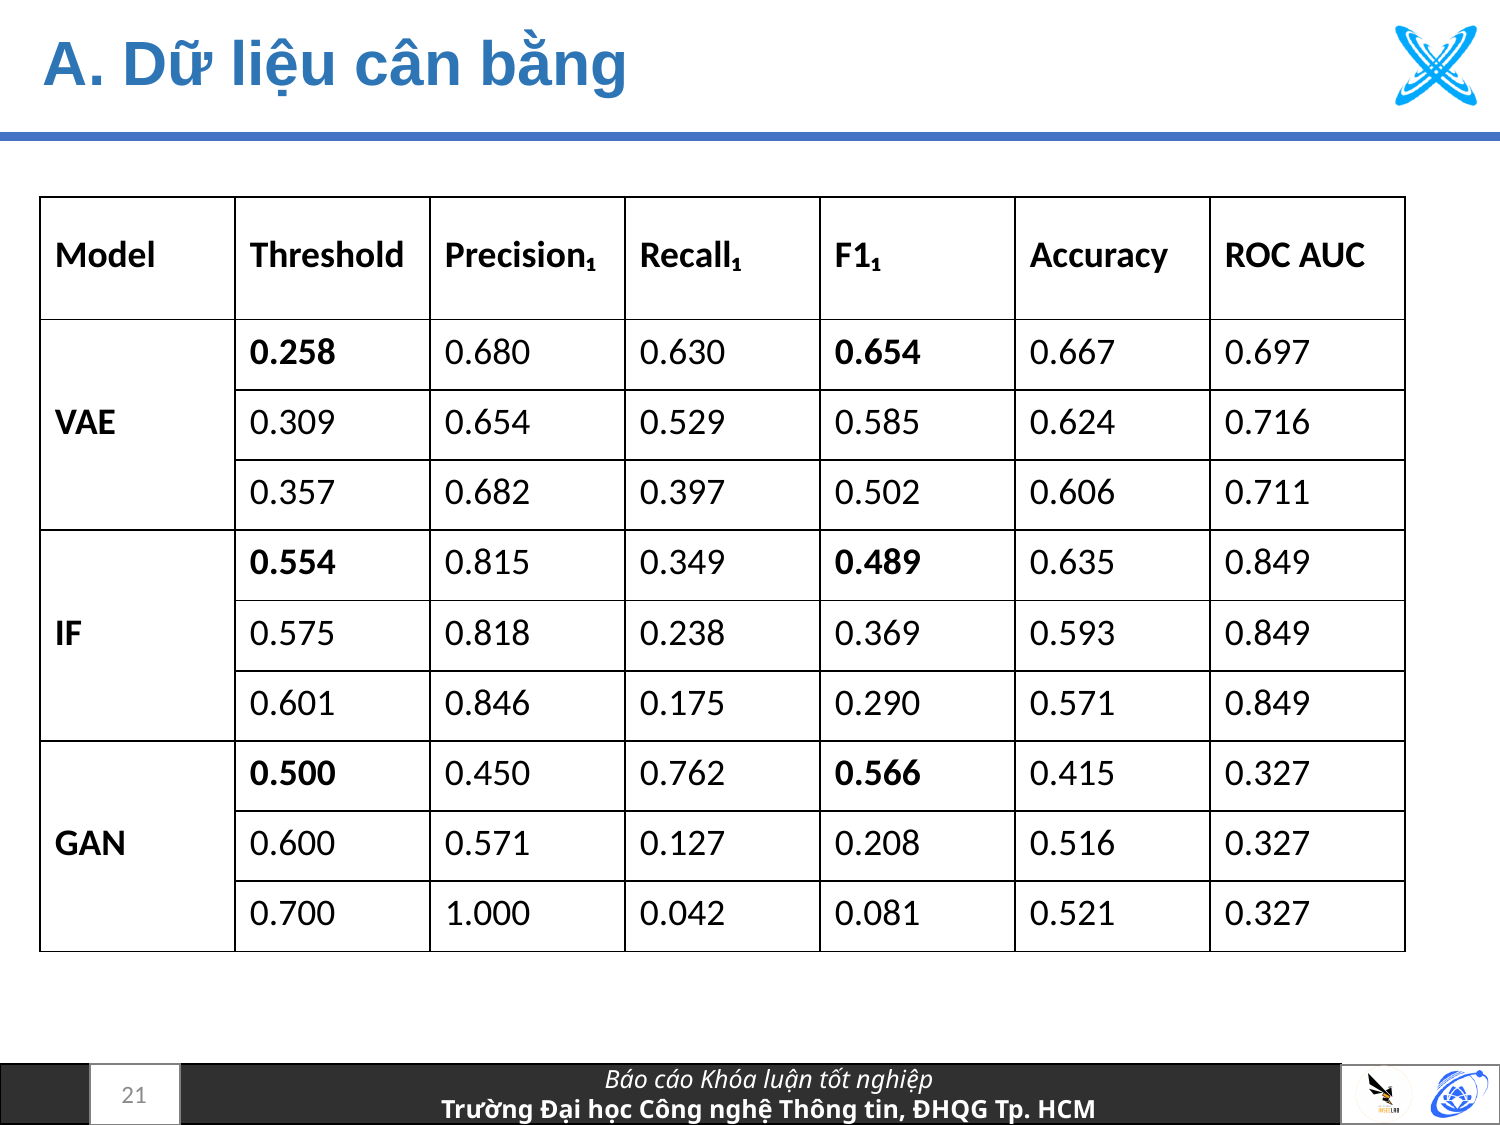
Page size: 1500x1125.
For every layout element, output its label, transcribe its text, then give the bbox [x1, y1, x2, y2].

table_cell 0.415 [1016, 742, 1209, 810]
table_cell 0.500 [236, 742, 429, 810]
table_header Recall₁ [626, 198, 819, 319]
table_cell 0.521 [1016, 882, 1209, 951]
table_cell 0.593 [1016, 601, 1209, 670]
table_cell 0.571 [1016, 672, 1209, 740]
table_cell 0.450 [431, 742, 624, 810]
table_cell 0.502 [821, 461, 1014, 529]
table_cell 0.716 [1211, 391, 1404, 459]
table_cell 0.682 [431, 461, 624, 529]
table_cell 0.127 [626, 812, 819, 880]
table_cell 0.654 [431, 391, 624, 459]
table_cell 0.238 [626, 601, 819, 670]
picture [1426, 1053, 1495, 1125]
table_cell 0.667 [1016, 320, 1209, 389]
table_cell 0.309 [236, 391, 429, 459]
table_cell 0.397 [626, 461, 819, 529]
table_cell 0.630 [626, 320, 819, 389]
table_cell 0.529 [626, 391, 819, 459]
table_header Threshold [236, 198, 429, 319]
table_header Model [41, 198, 234, 319]
table_cell 0.849 [1211, 531, 1404, 600]
table_cell 0.697 [1211, 320, 1404, 389]
table_cell 0.042 [626, 882, 819, 951]
slide_number 21 [95, 1063, 162, 1124]
table_header F1₁ [821, 198, 1014, 319]
title A. Dữ liệu cân bằng [27, 23, 1376, 108]
table_cell 0.711 [1211, 461, 1404, 529]
table_cell 0.516 [1016, 812, 1209, 880]
table_cell 0.571 [431, 812, 624, 880]
table_header Precision₁ [431, 198, 624, 319]
table_cell 0.290 [821, 672, 1014, 740]
table_cell 0.600 [236, 812, 429, 880]
table_cell 0.349 [626, 531, 819, 600]
table_cell 0.635 [1016, 531, 1209, 600]
table_cell 0.601 [236, 672, 429, 740]
table_cell 0.680 [431, 320, 624, 389]
table_cell 0.846 [431, 672, 624, 740]
table_cell 0.554 [236, 531, 429, 600]
table_cell IF [41, 531, 234, 740]
table_cell 0.357 [236, 461, 429, 529]
table_cell 0.175 [626, 672, 819, 740]
table_cell 0.369 [821, 601, 1014, 670]
picture [1352, 1062, 1416, 1125]
table_cell 0.606 [1016, 461, 1209, 529]
table_cell 0.654 [821, 320, 1014, 389]
table_cell 0.489 [821, 531, 1014, 600]
table_cell 0.566 [821, 742, 1014, 810]
table_cell 0.700 [236, 882, 429, 951]
table_cell 0.849 [1211, 672, 1404, 740]
table_cell GAN [41, 742, 234, 951]
table_cell 0.575 [236, 601, 429, 670]
table_cell VAE [41, 320, 234, 529]
table_cell 0.585 [821, 391, 1014, 459]
table_cell 0.327 [1211, 882, 1404, 951]
table_header ROC AUC [1211, 198, 1404, 319]
table_cell 0.258 [236, 320, 429, 389]
table_cell 0.818 [431, 601, 624, 670]
table_cell 0.327 [1211, 742, 1404, 810]
picture [1377, 5, 1493, 125]
table_cell 0.762 [626, 742, 819, 810]
table_cell 0.815 [431, 531, 624, 600]
table_cell 1.000 [431, 882, 624, 951]
table_cell 0.624 [1016, 391, 1209, 459]
table_cell 0.327 [1211, 812, 1404, 880]
table_cell 0.849 [1211, 601, 1404, 670]
table_header Accuracy [1016, 198, 1209, 319]
table_cell 0.208 [821, 812, 1014, 880]
table_cell 0.081 [821, 882, 1014, 951]
